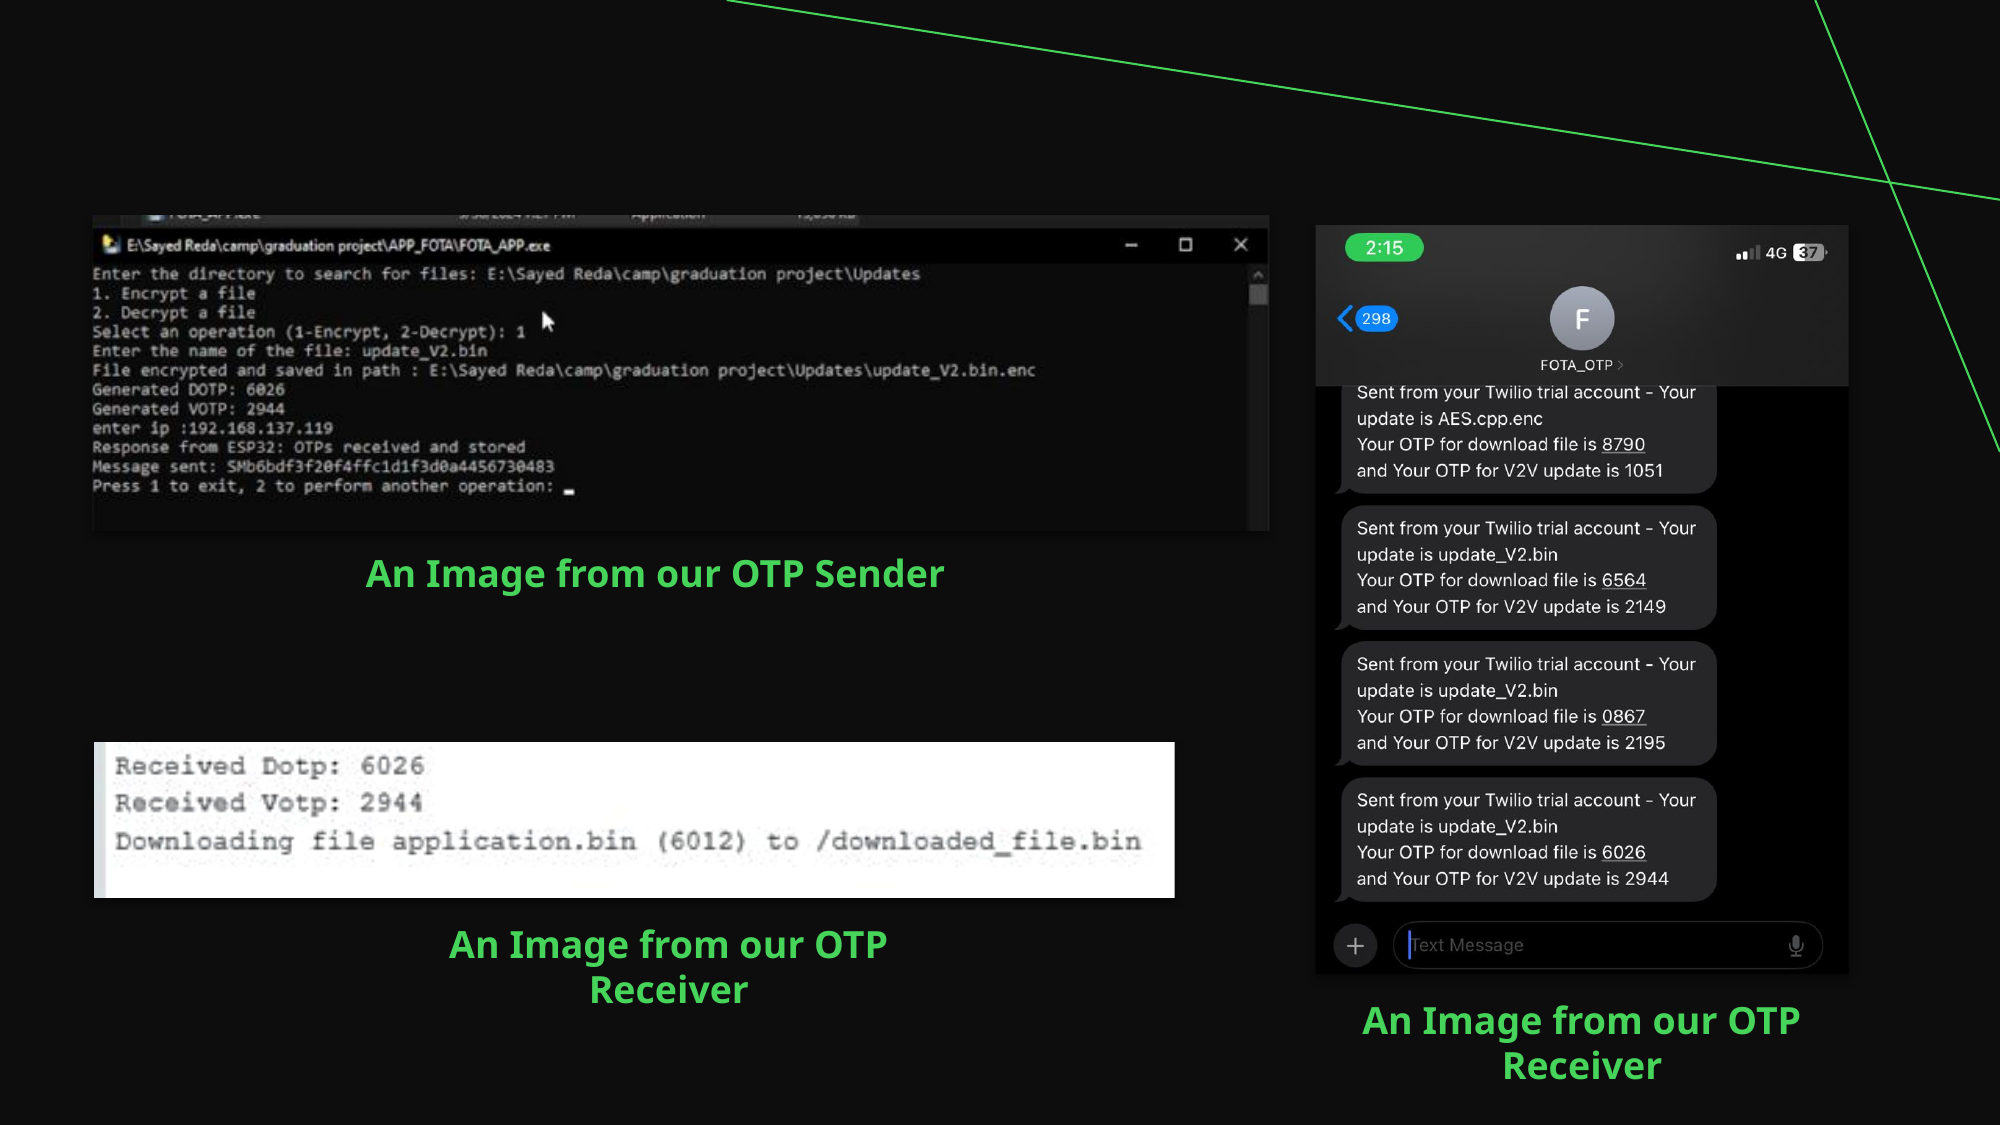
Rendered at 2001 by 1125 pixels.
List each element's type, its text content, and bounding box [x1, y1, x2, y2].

text_box An Image from our OTP Receiver [1262, 989, 1902, 1094]
text_box An Image from our OTP Sender [336, 543, 976, 603]
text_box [726, 0, 1814, 201]
picture [1314, 225, 1850, 975]
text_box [1814, 0, 2000, 453]
picture [93, 741, 1176, 899]
text_box An Image from our OTP Receiver [349, 913, 989, 1018]
picture [91, 214, 1270, 532]
